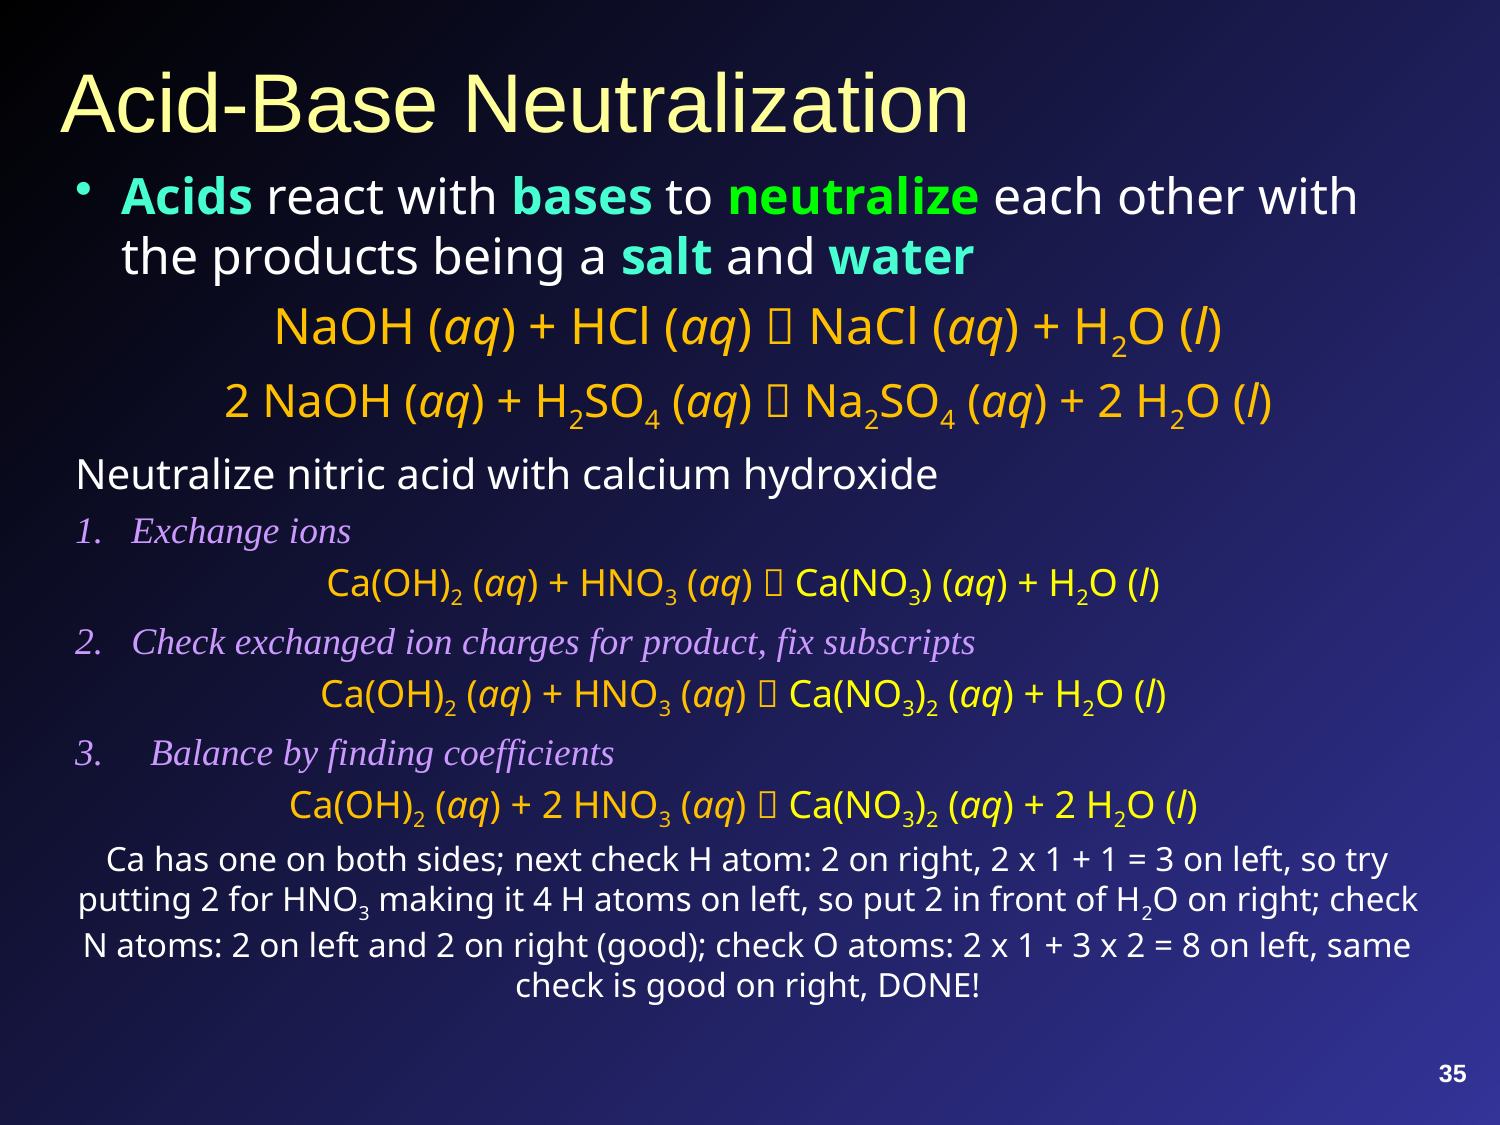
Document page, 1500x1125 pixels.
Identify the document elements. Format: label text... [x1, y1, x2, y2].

title Acid-Base Neutralization [44, 40, 1441, 158]
list Acids react with bases to neutralize each other with the products being a salt and water NaOH (aq) + HCl (aq)  NaCl (aq) + H2O (l) 2 NaOH (aq) + H2SO4 (aq)  Na2SO4 (aq) + 2 H2O (l) Neutralize nitric acid with calcium hydroxide Exchange ions Ca(OH)2 (aq) + HNO3 (aq)  Ca(NO3) (aq) + H2O (l) Check exchanged ion charges for product, fix subscripts Ca(OH)2 (aq) + HNO3 (aq)  Ca(NO3)2 (aq) + H2O (l) Balance by finding coefficients Ca(OH)2 (aq) + 2 HNO3 (aq)  Ca(NO3)2 (aq) + 2 H2O (l) Ca has one on both sides; next check H atom: 2 on right, 2 x 1 + 1 = 3 on left, so try putting 2 for HNO3 making it 4 H atoms on left, so put 2 in front of H2O on right; check N atoms: 2 on left and 2 on right (good); check O atoms: 2 x 1 + 3 x 2 = 8 on left, same check is good on right, DONE! [59, 158, 1437, 1013]
slide_number 35 [1144, 1042, 1482, 1103]
